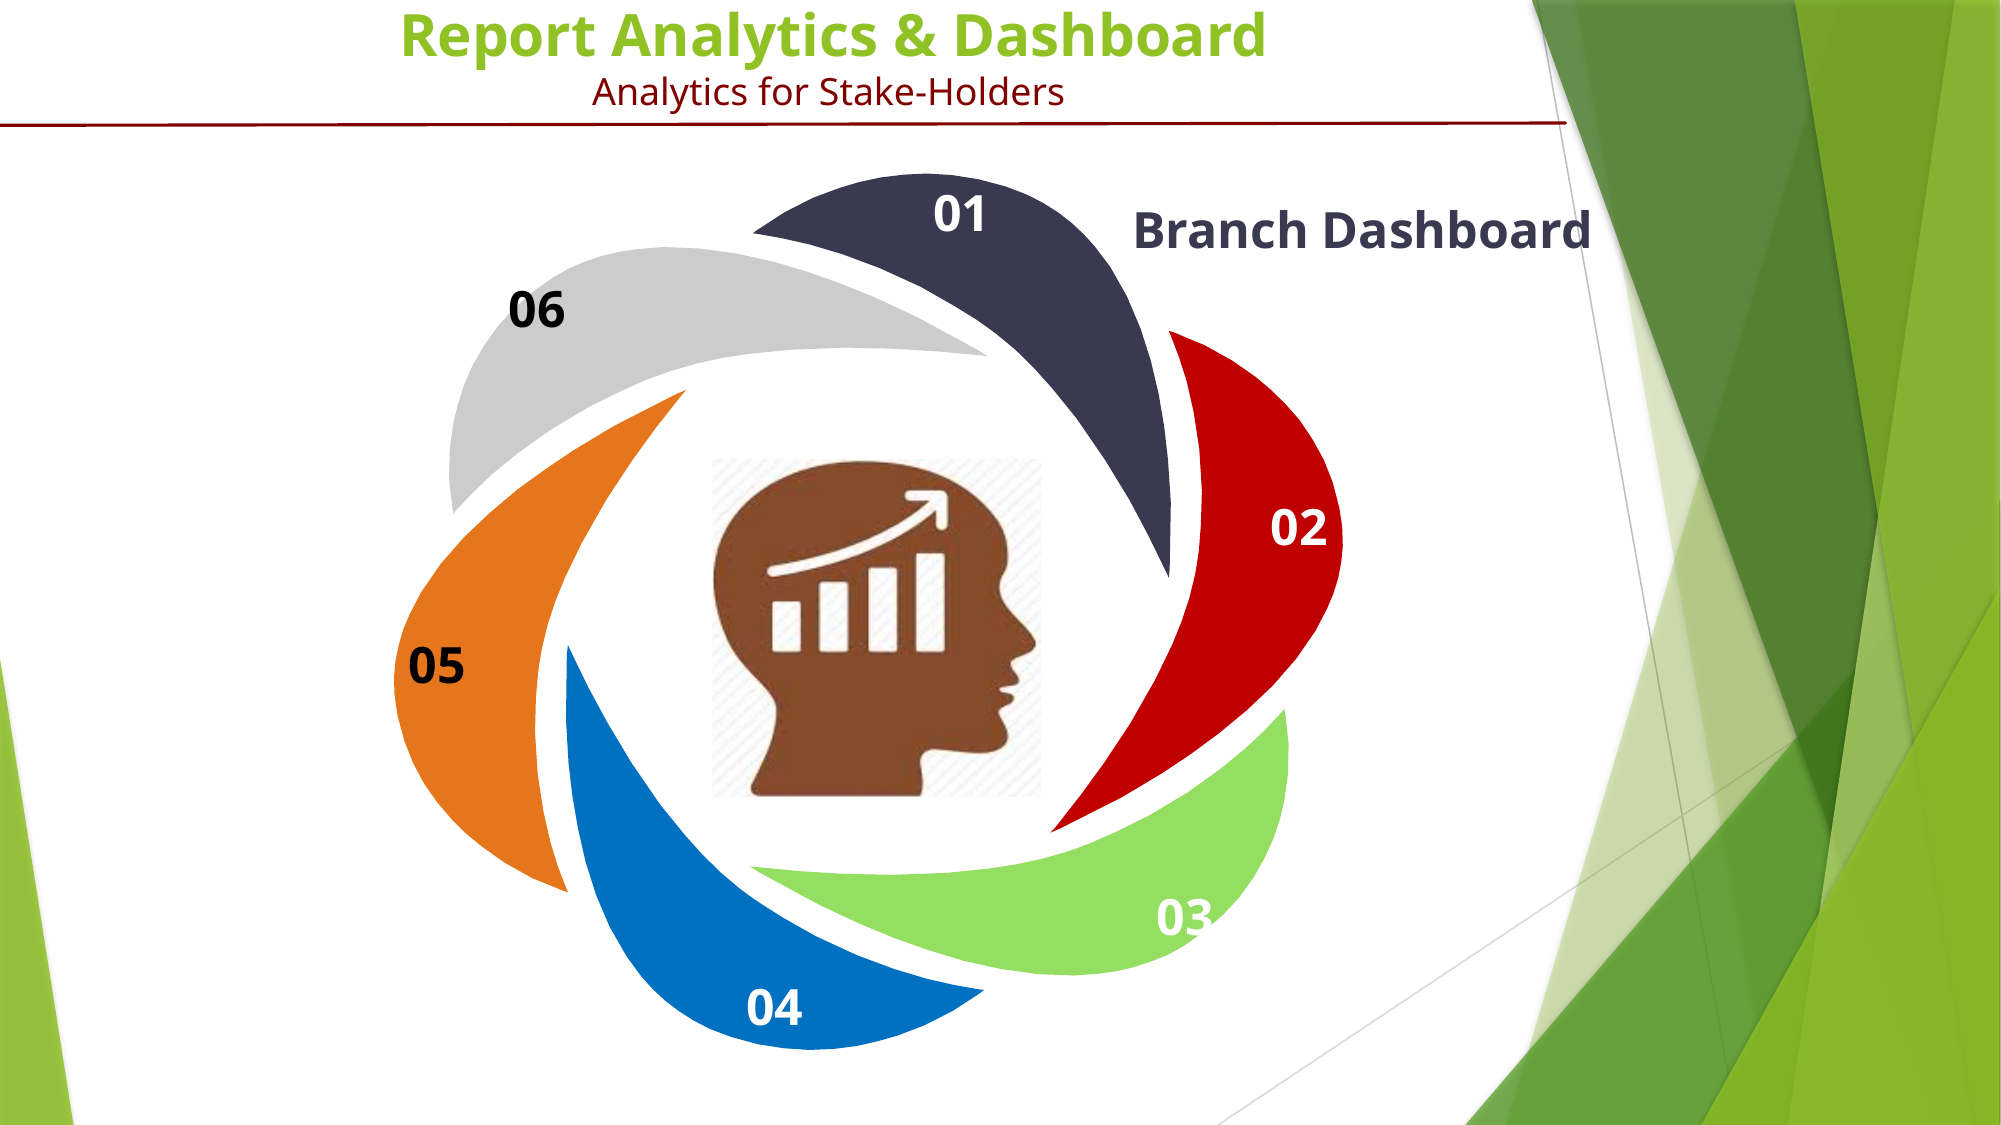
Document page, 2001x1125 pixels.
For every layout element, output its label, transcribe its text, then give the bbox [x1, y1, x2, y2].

title Report Analytics & Dashboard Analytics for Stake-Holders [99, 0, 1568, 121]
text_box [0, 122, 1566, 126]
text_box Branch Dashboard [1348, 190, 1618, 266]
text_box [393, 172, 1344, 1051]
